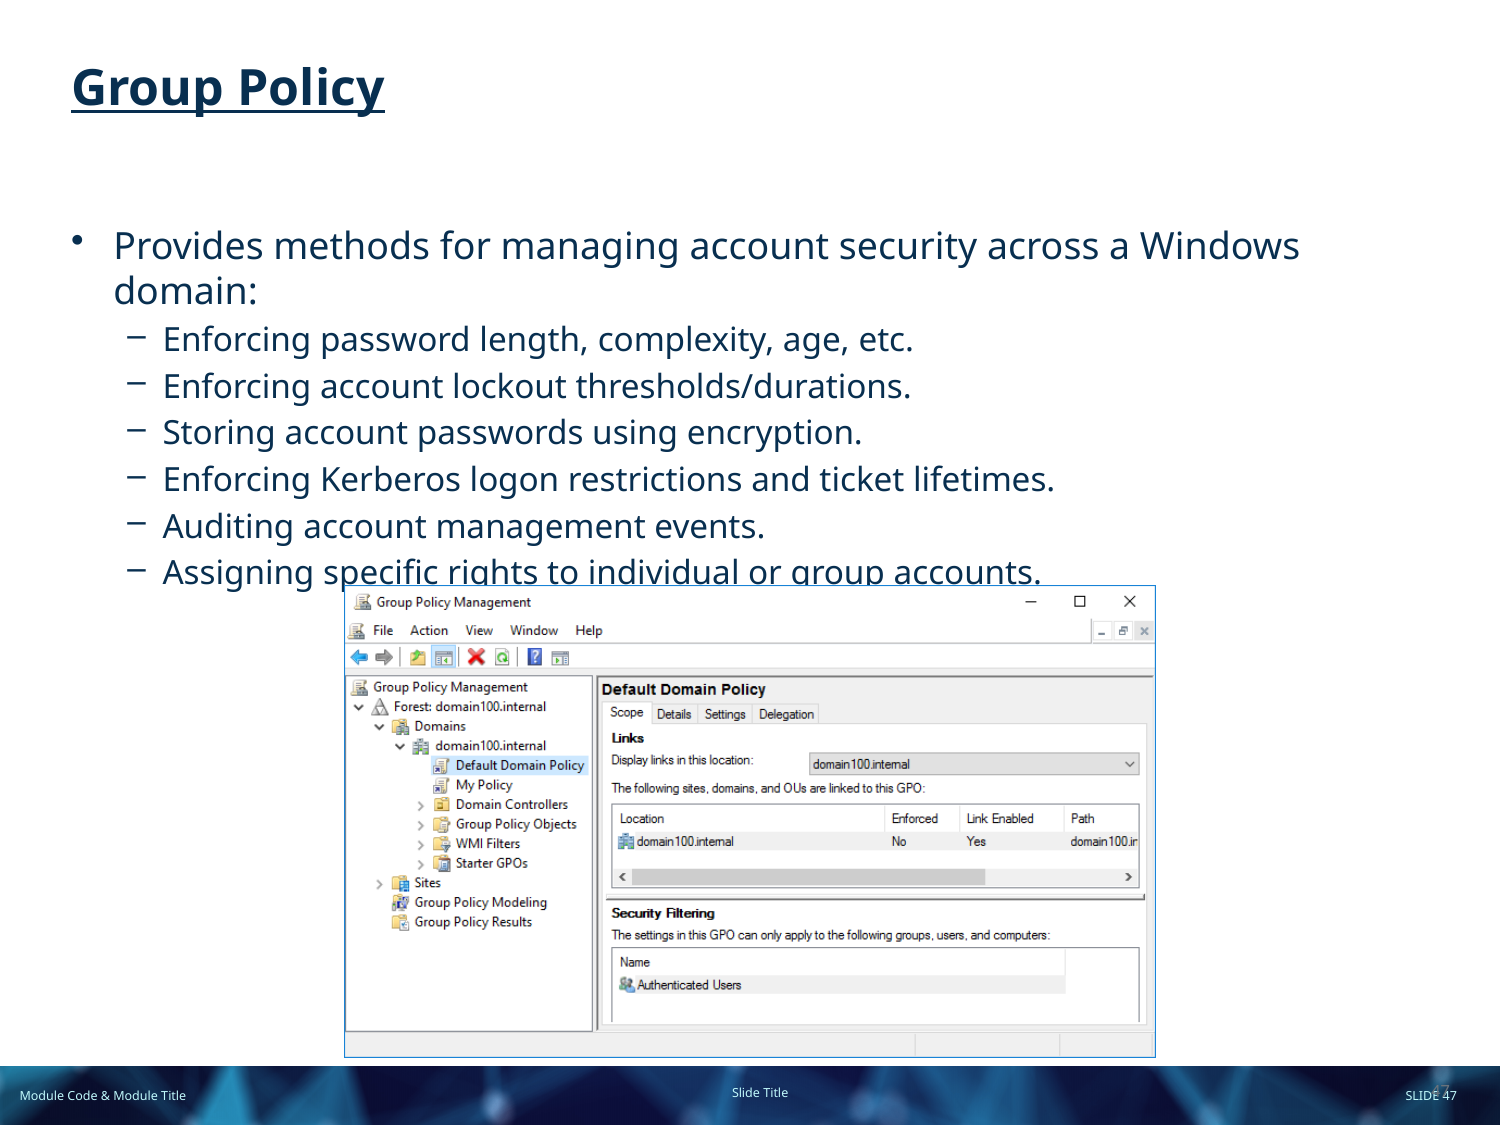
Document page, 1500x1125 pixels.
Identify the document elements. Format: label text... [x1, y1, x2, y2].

picture [344, 584, 1156, 1058]
list Provides methods for managing account security across a Windows domain: Enforcing password length, complexity, age, etc. Enforcing account lockout thresholds/durations. Storing account passwords using encryption. Enforcing Kerberos logon restrictions and ticket lifetimes. Auditing account management events. Assigning specific rights to individual or group accounts. [56, 214, 1444, 995]
picture [0, 1066, 1500, 1125]
slide_number 47 [1407, 1067, 1450, 1113]
title Group Policy [56, 16, 1444, 155]
